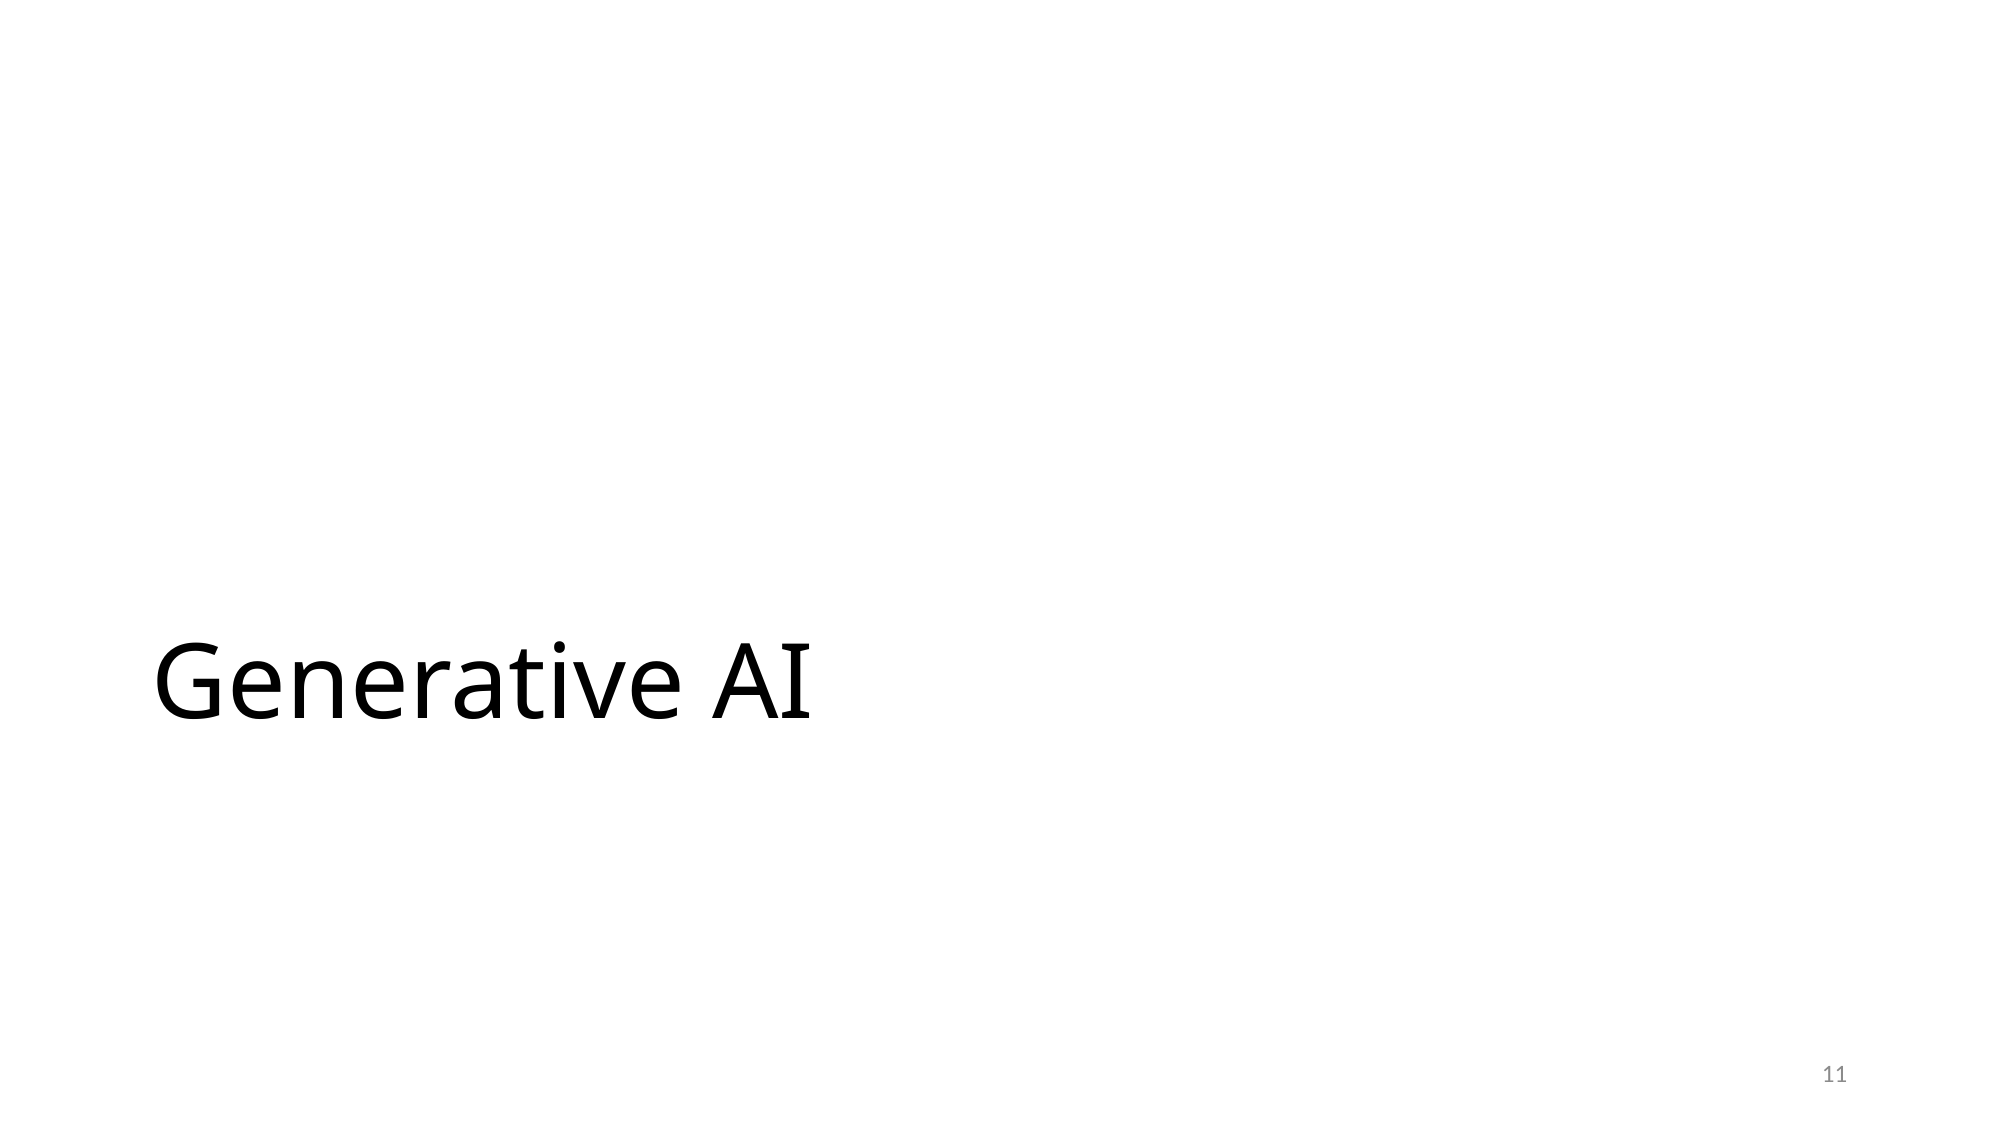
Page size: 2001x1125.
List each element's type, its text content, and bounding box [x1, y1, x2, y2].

slide_number 11 [1412, 1042, 1863, 1103]
title Generative AI [136, 280, 1862, 749]
